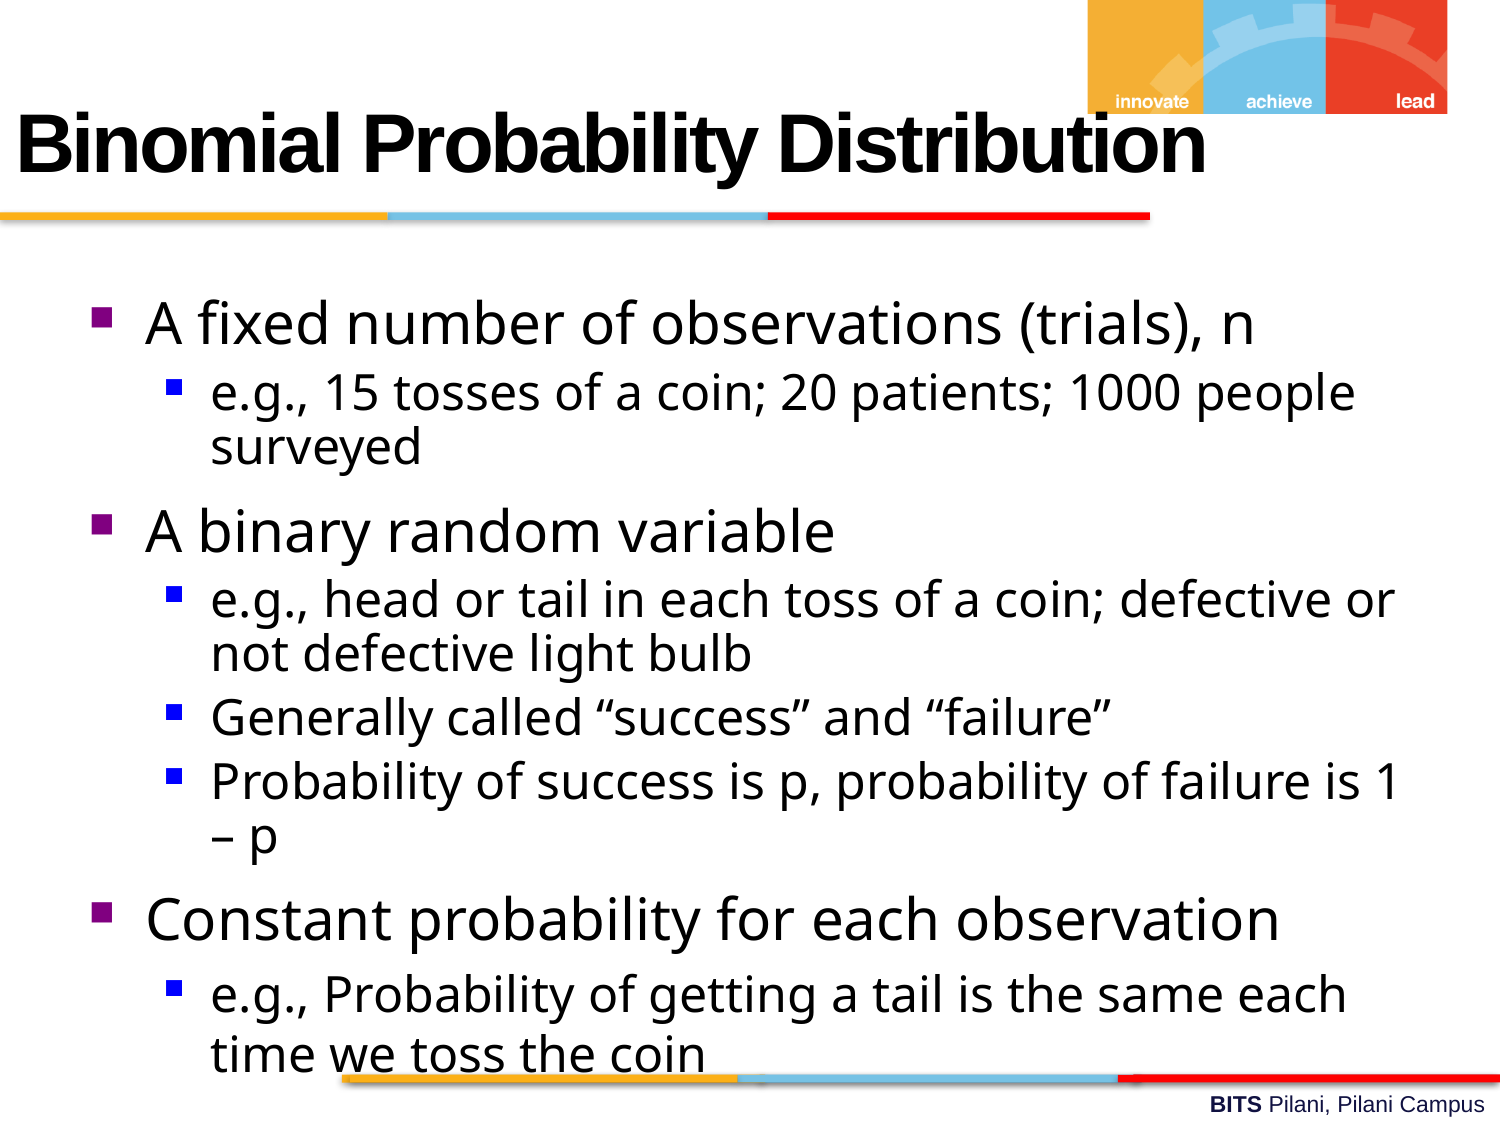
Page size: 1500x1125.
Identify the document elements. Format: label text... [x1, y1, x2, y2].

picture [1087, 0, 1448, 114]
text_box A fixed number of observations (trials), n e.g., 15 tosses of a coin; 20 patients; 1000 people surveyed A binary random variable e.g., head or tail in each toss of a coin; defective or not defective light bulb Generally called “success” and “failure” Probability of success is p, probability of failure is 1 – p Constant probability for each observation e.g., Probability of getting a tail is the same each time we toss the coin [75, 287, 1450, 1013]
title Binomial Probability Distribution [0, 45, 1350, 233]
